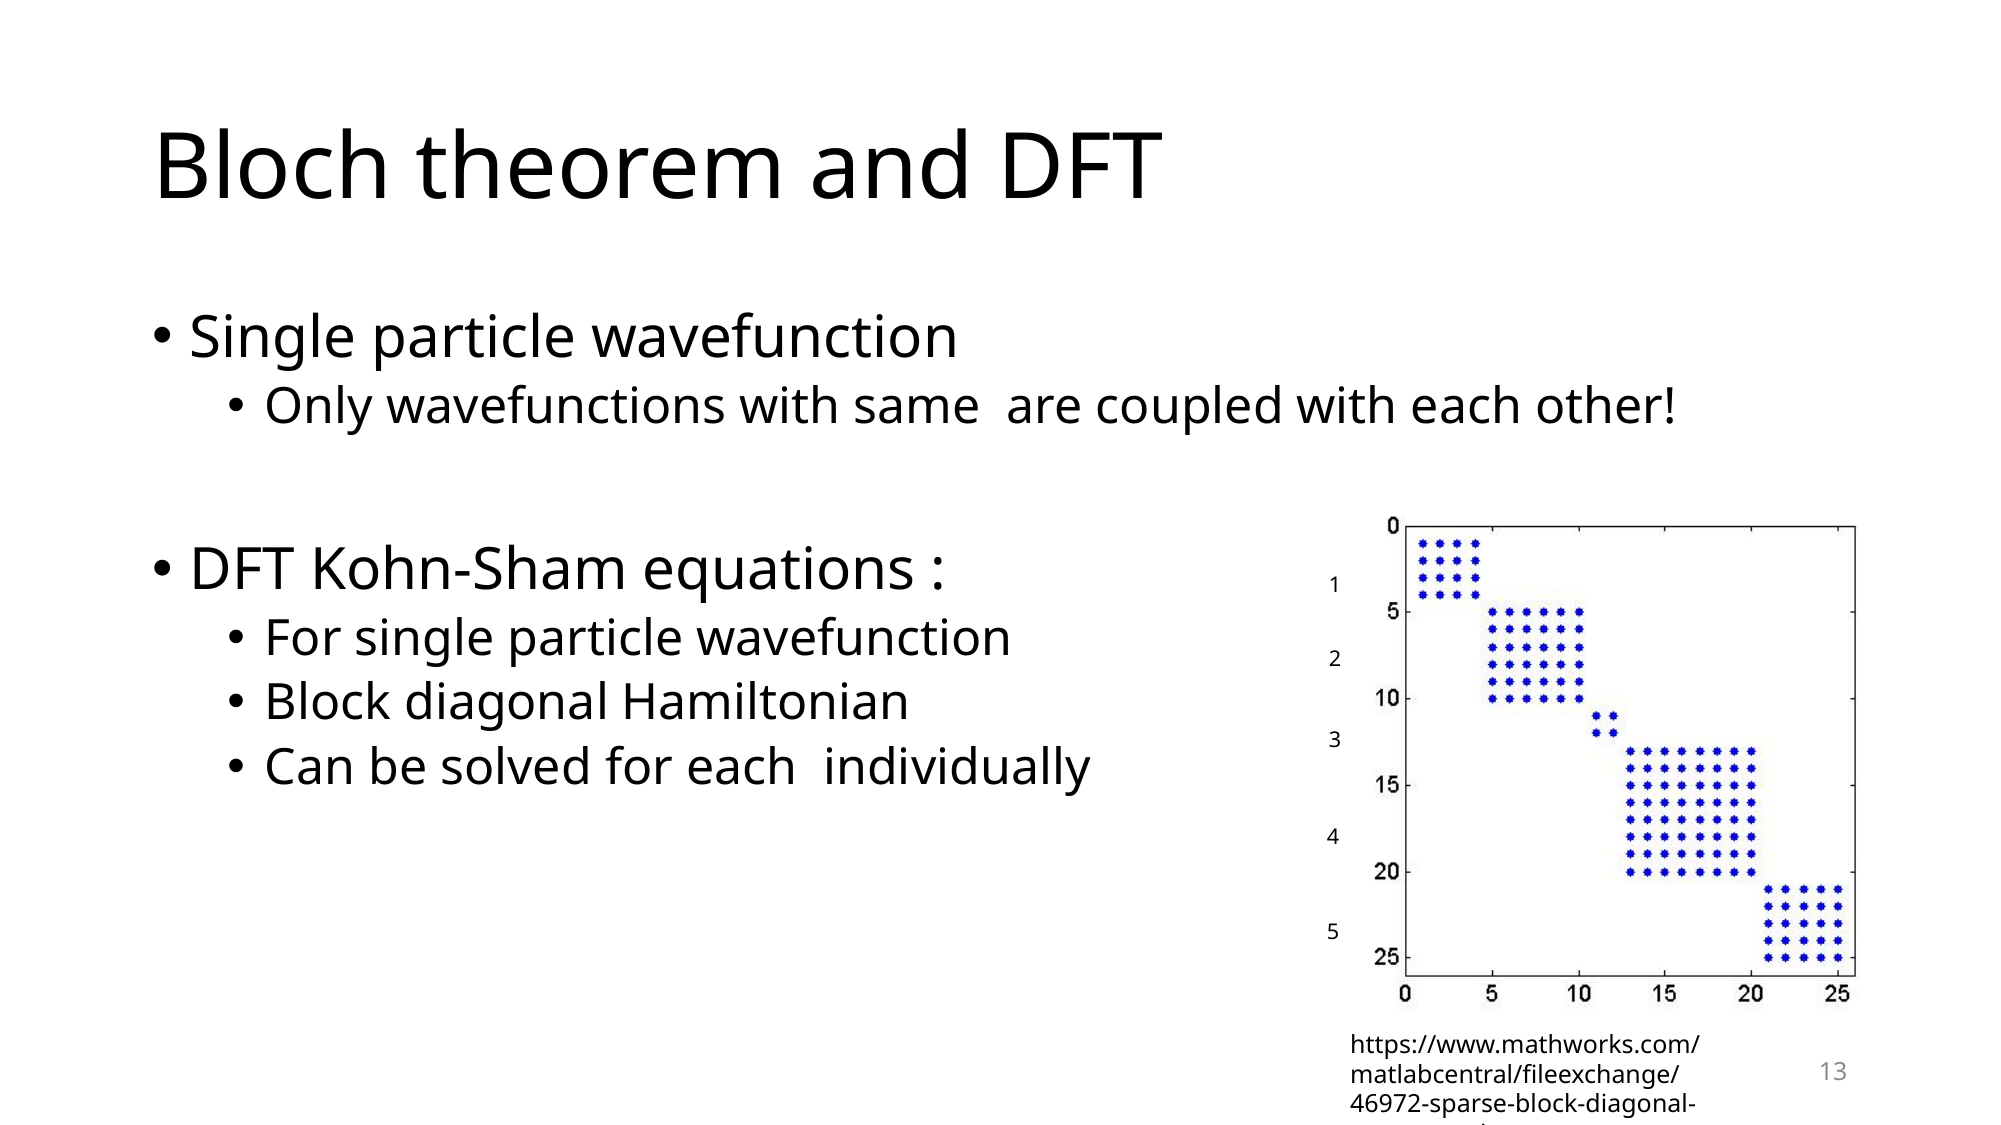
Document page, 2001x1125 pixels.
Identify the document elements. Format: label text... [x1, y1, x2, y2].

picture [1249, 484, 1986, 1036]
slide_number 13 [1757, 1042, 1863, 1103]
text_box https://www.mathworks.com/matlabcentral/fileexchange/46972-sparse-block-diagonal-concatenation [1335, 1036, 1757, 1125]
title Bloch theorem and DFT [137, 59, 1863, 278]
